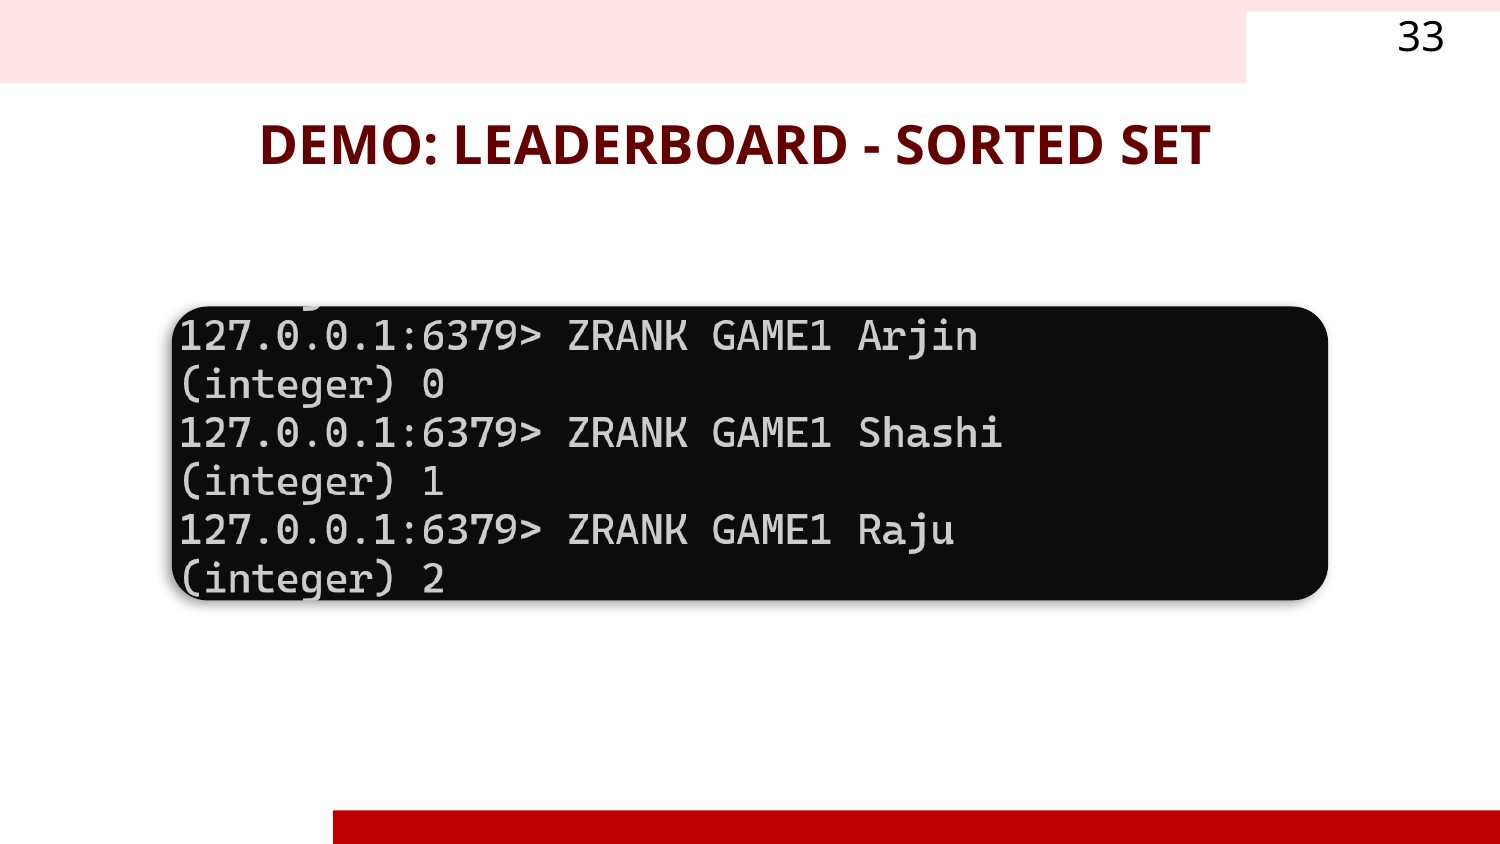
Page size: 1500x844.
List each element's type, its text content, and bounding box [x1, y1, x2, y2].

text_box DEMO: LEADERBOARD - SORTED SET [0, 94, 1500, 202]
picture [171, 306, 1329, 601]
slide_number 33 [1123, 15, 1461, 61]
